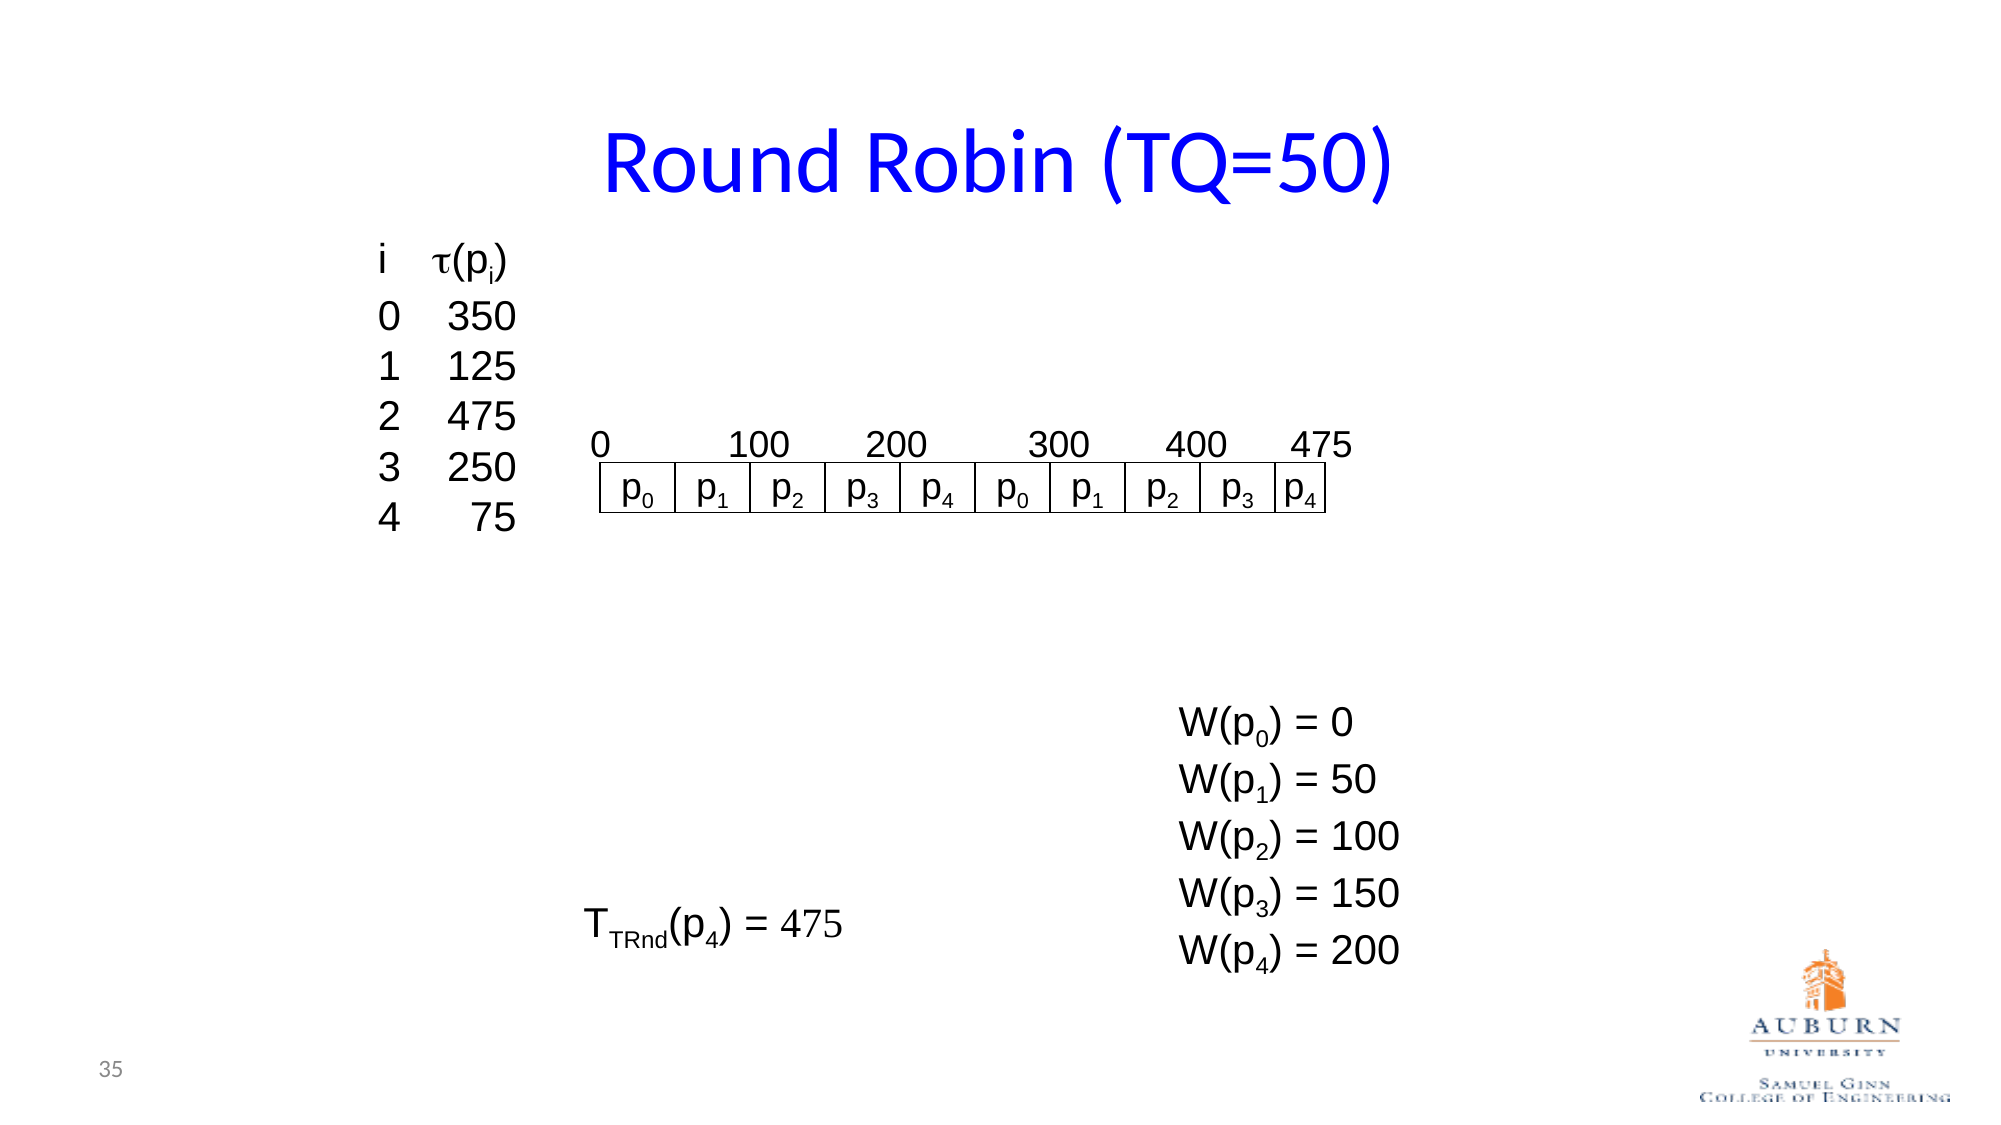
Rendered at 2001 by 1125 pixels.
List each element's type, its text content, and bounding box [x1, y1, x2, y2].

text_box p3 [1199, 462, 1275, 513]
text_box 0 [575, 412, 626, 473]
text_box Round Robin (TQ=50) [362, 99, 1638, 213]
text_box p4 [900, 462, 975, 513]
text_box p1 [674, 462, 750, 513]
text_box 400 [1150, 412, 1243, 462]
text_box TTRnd(p4) = 475 [568, 688, 859, 961]
text_box i t(pi) 0 350 1 125 2 475 3 250 4 75 [363, 224, 532, 547]
text_box W(p0) = 0 W(p1) = 50 W(p2) = 100 W(p3) = 150 W(p4) = 200 [1164, 687, 1416, 987]
text_box p0 [599, 462, 674, 513]
text_box p0 [975, 462, 1049, 513]
text_box p4 [1275, 462, 1325, 513]
text_box p2 [750, 462, 825, 513]
text_box 300 [1013, 412, 1106, 462]
text_box p1 [1049, 462, 1124, 513]
text_box p3 [825, 462, 900, 513]
picture [1700, 949, 1950, 1102]
text_box 200 [850, 412, 943, 462]
text_box 475 [1275, 412, 1368, 473]
text_box p2 [1124, 462, 1199, 513]
slide_number 35 [83, 1037, 300, 1098]
text_box 100 [713, 412, 806, 462]
